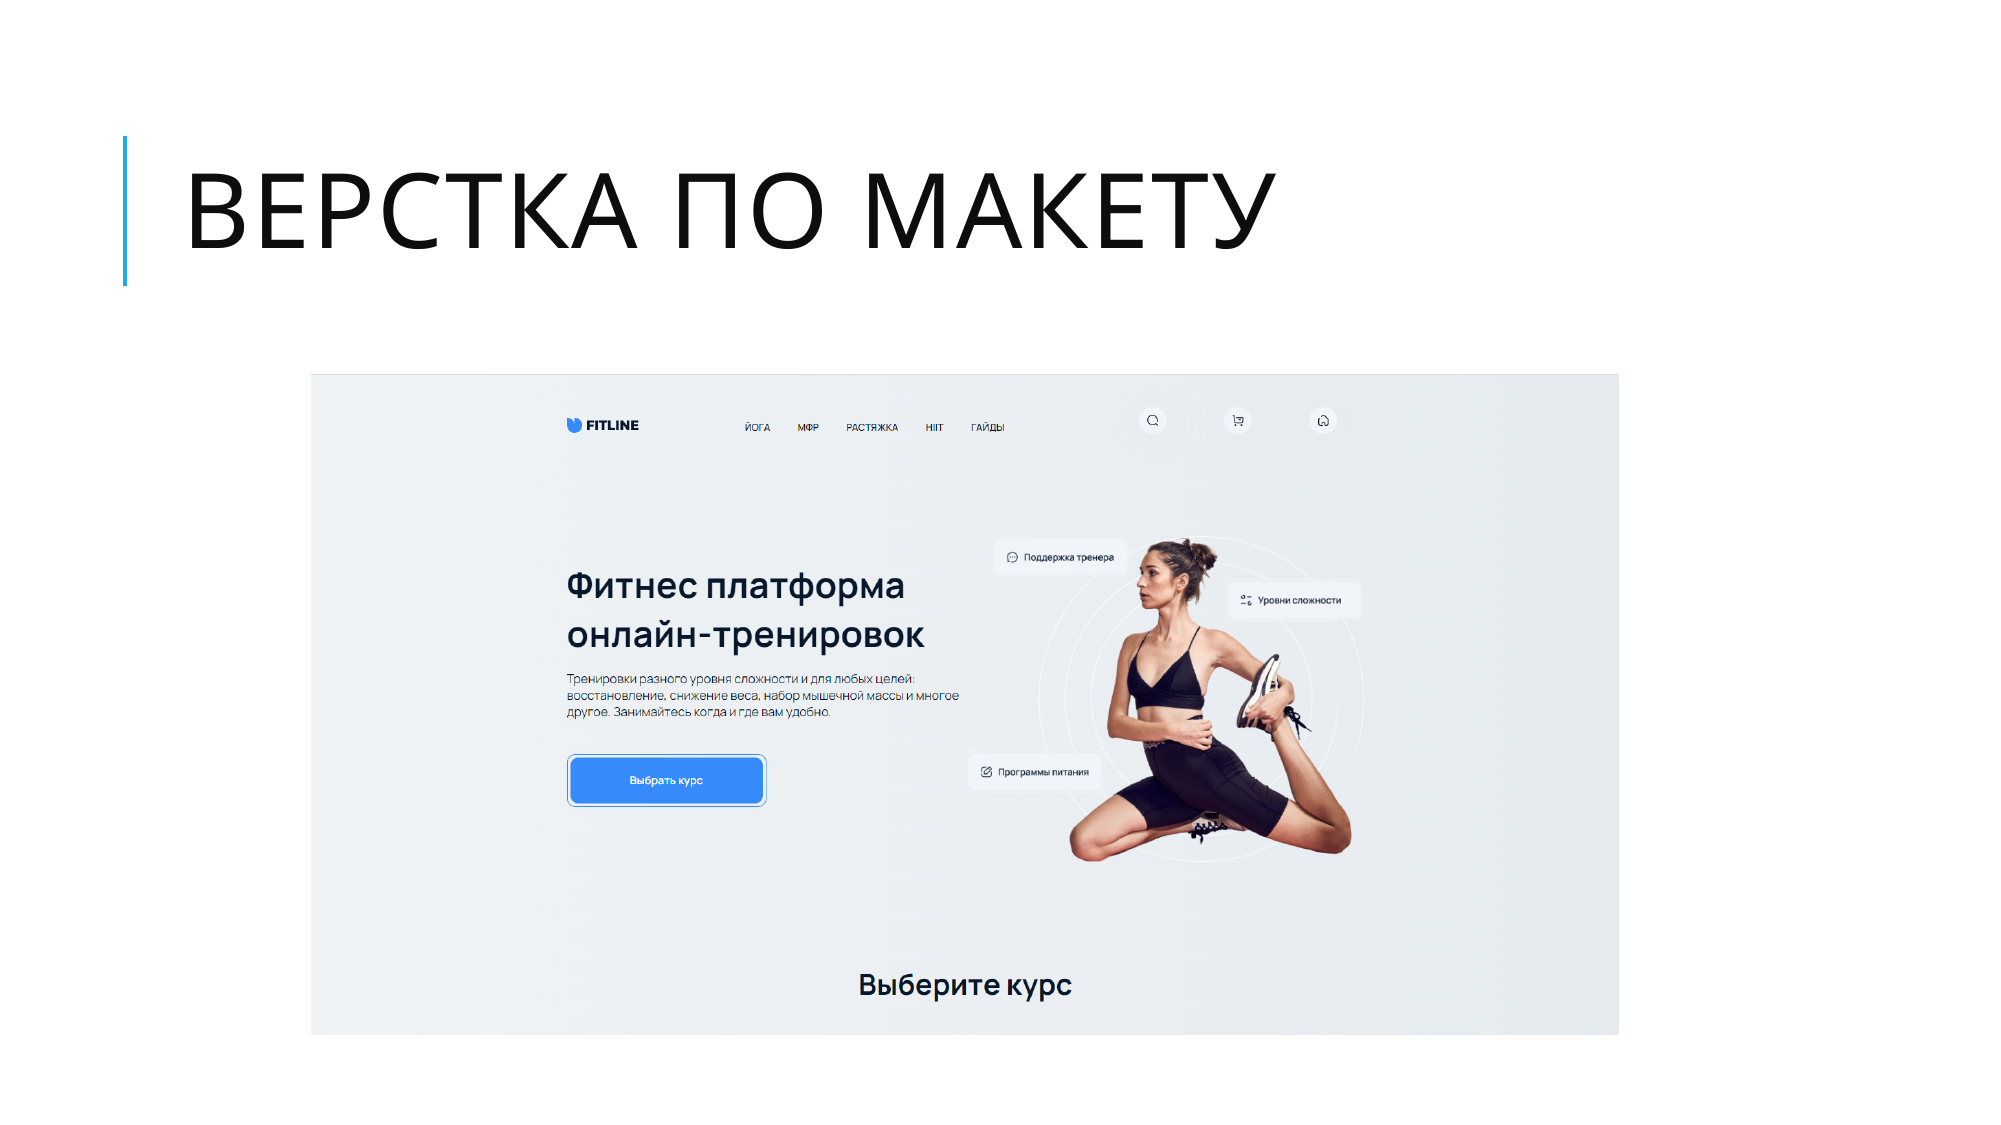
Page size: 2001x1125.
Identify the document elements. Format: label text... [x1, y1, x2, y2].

title Верстка по макету [168, 96, 1763, 342]
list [311, 374, 1619, 1036]
